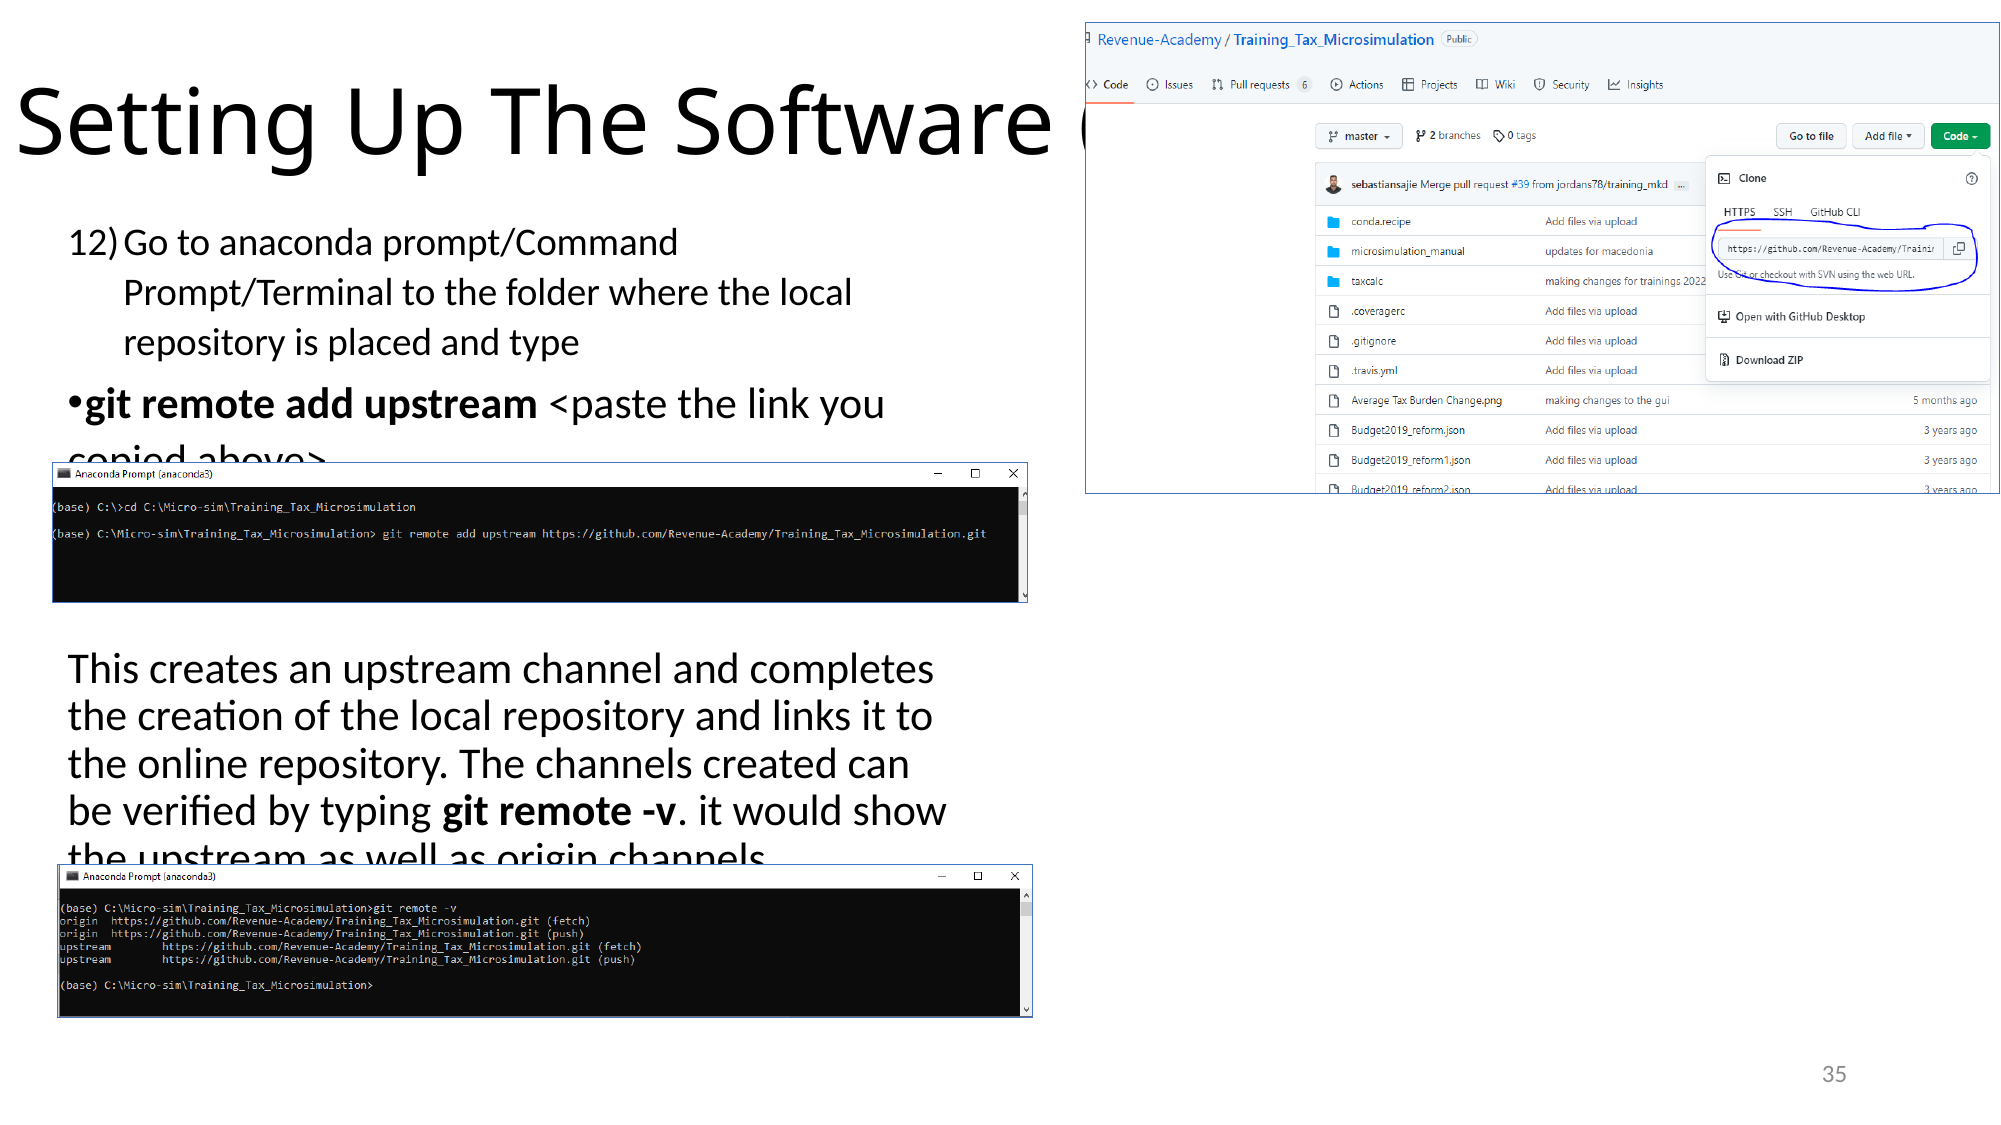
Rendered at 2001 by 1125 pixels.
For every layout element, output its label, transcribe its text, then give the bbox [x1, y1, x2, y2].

picture [57, 864, 1033, 1018]
slide_number 35 [1412, 1042, 1863, 1103]
picture [52, 462, 1028, 603]
list Go to anaconda prompt/Command Prompt/Terminal to the folder where the local repository is placed and type git remote add upstream <paste the link you copied above> This creates an upstream channel and completes the creation of the local repository and links it to the online repository. The channels created can be verified by typing git remote -v. it would show the upstream as well as origin channels. [52, 603, 968, 920]
title Setting Up The Software (10) [0, 15, 1643, 234]
list Go to anaconda prompt/Command Prompt/Terminal to the folder where the local repository is placed and type git remote add upstream <paste the link you copied above> This creates an upstream channel and completes the creation of the local repository and links it to the online repository. The channels created can be verified by typing git remote -v. it would show the upstream as well as origin channels. [52, 205, 968, 462]
picture [1085, 22, 2000, 494]
